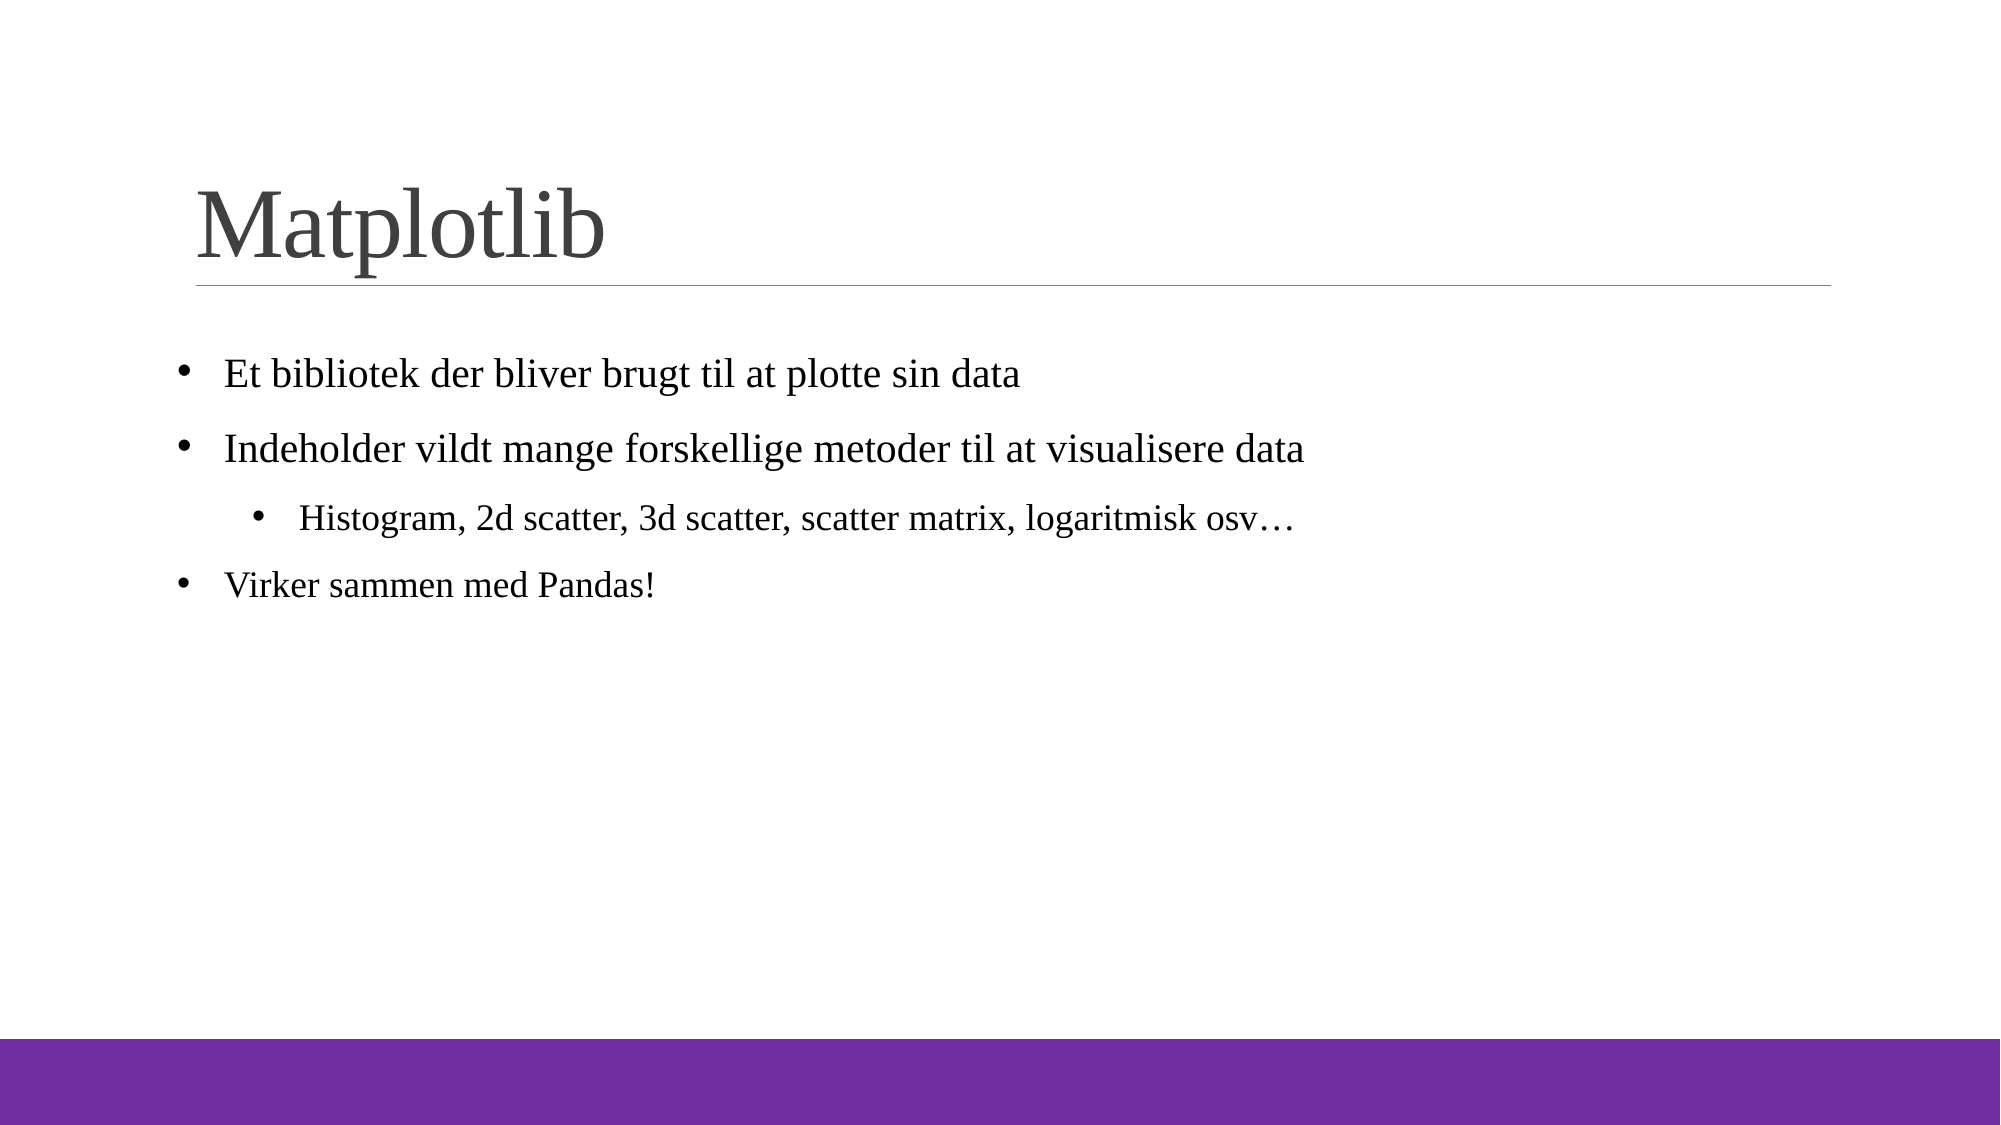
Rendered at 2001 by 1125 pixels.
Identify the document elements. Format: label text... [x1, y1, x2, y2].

text_box Et bibliotek der bliver brugt til at plotte sin data Indeholder vildt mange forskellige metoder til at visualisere data Histogram, 2d scatter, 3d scatter, scatter matrix, logaritmisk osv… Virker sammen med Pandas! [162, 313, 1838, 681]
title Matplotlib [180, 47, 1830, 285]
